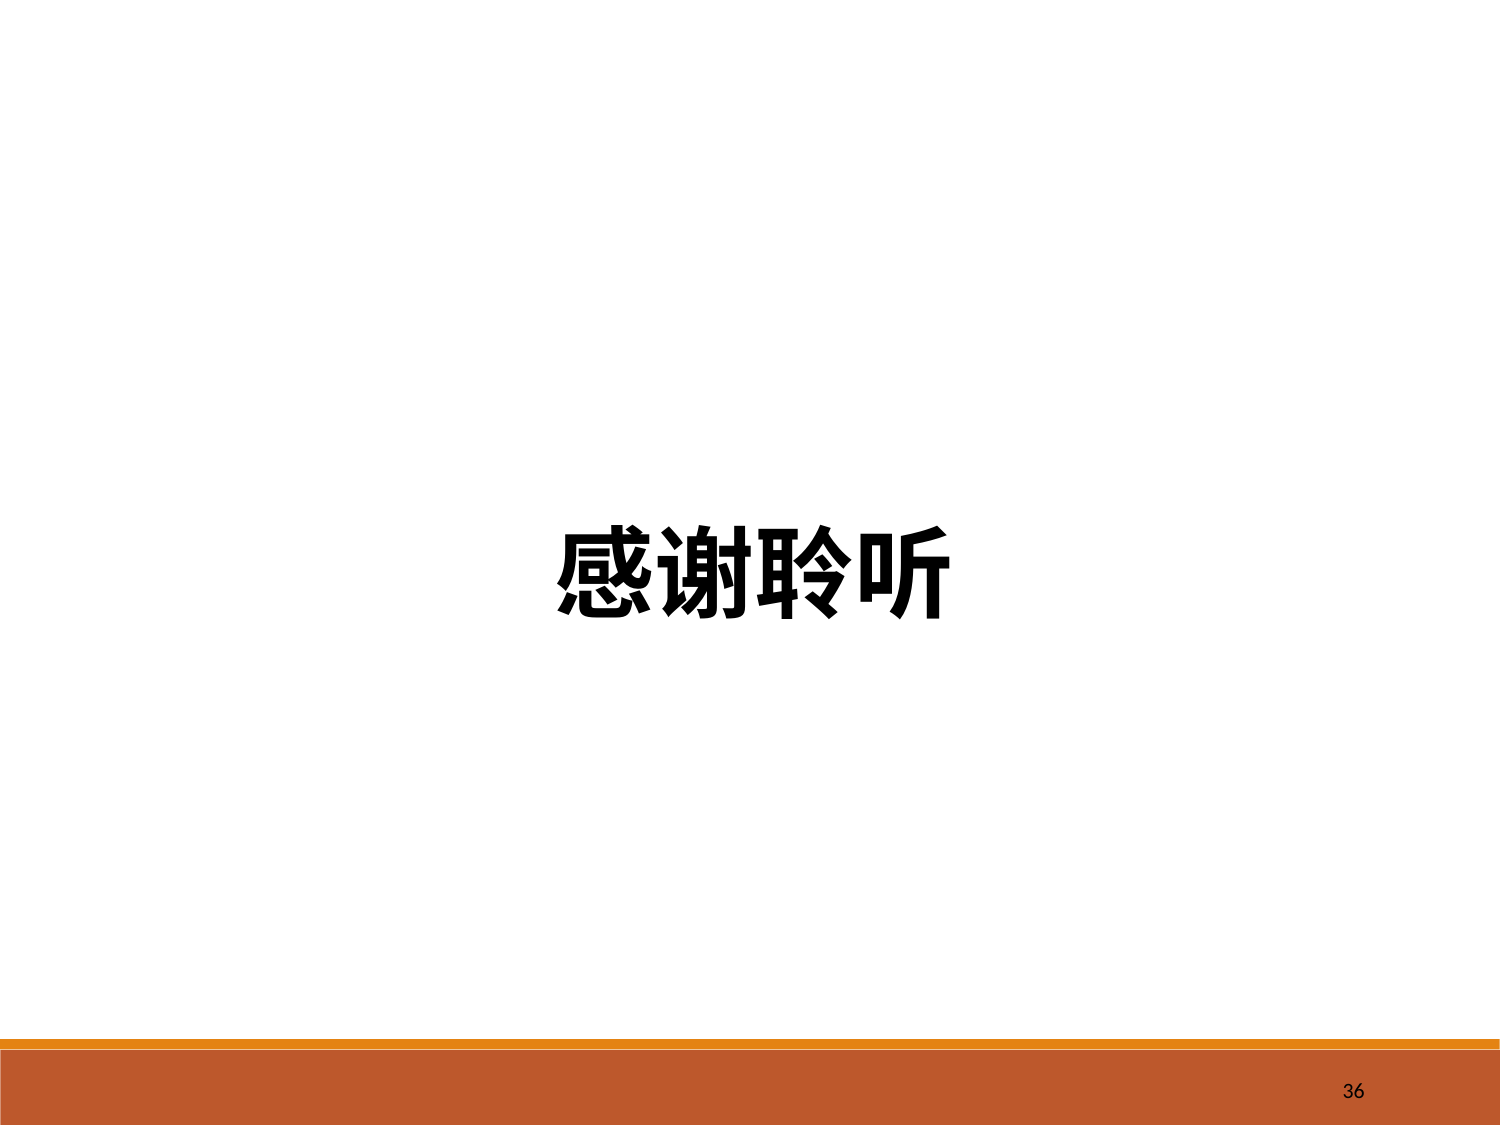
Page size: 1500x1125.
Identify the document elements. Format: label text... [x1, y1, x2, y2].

text_box 感谢聆听 [539, 503, 970, 638]
slide_number 36 [1218, 1059, 1380, 1120]
